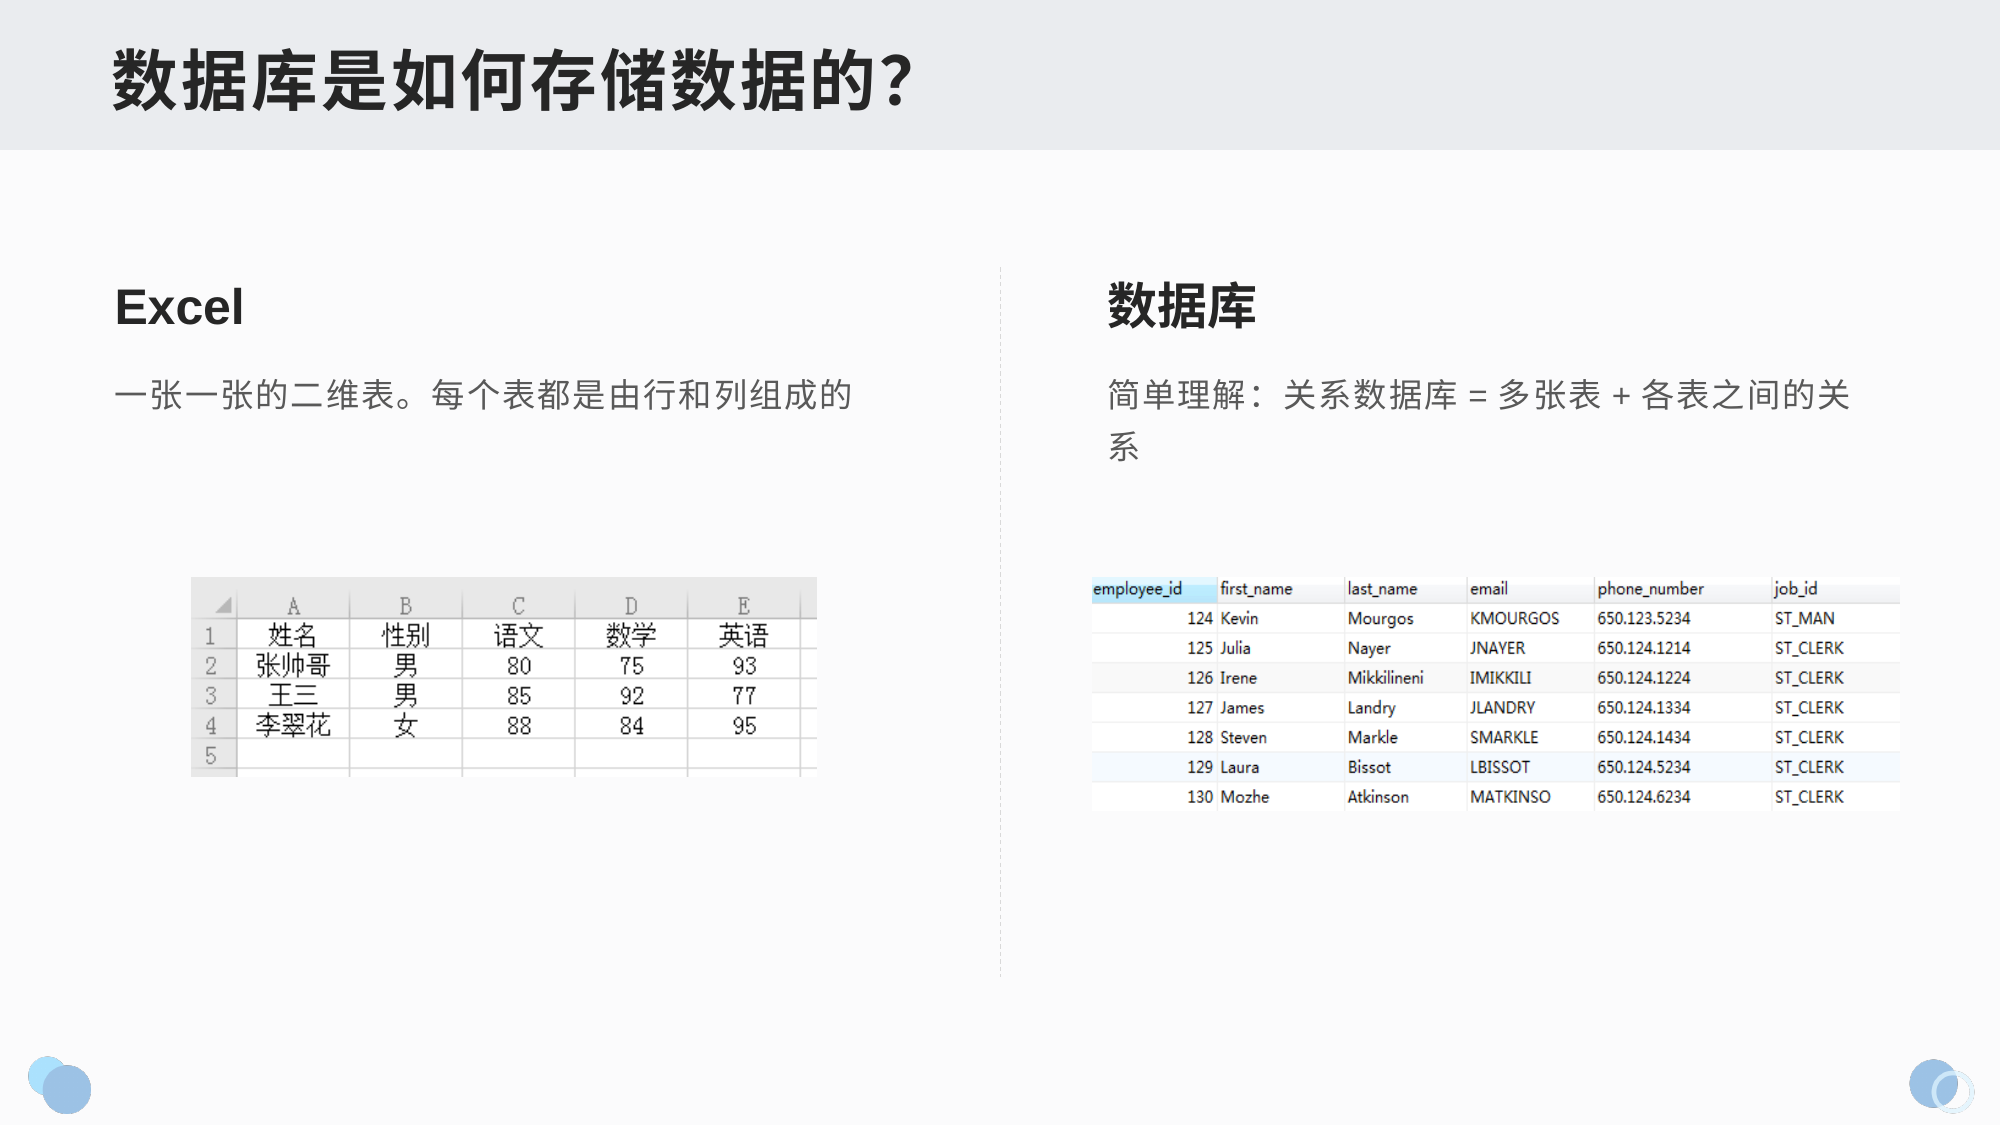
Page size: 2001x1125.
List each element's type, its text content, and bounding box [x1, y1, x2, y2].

text_box Excel [99, 267, 908, 343]
picture [1881, 1045, 2000, 1125]
picture [0, 1045, 119, 1125]
picture [191, 577, 817, 777]
picture [1092, 577, 1900, 811]
text_box 数据库 [1092, 267, 1901, 343]
text_box [0, 0, 2000, 151]
text_box 一张一张的二维表。每个表都是由行和列组成的 [99, 355, 908, 978]
text_box 简单理解：关系数据库=多张表+各表之间的关系 [1092, 355, 1901, 978]
text_box 数据库是如何存储数据的？ [99, 25, 1901, 125]
